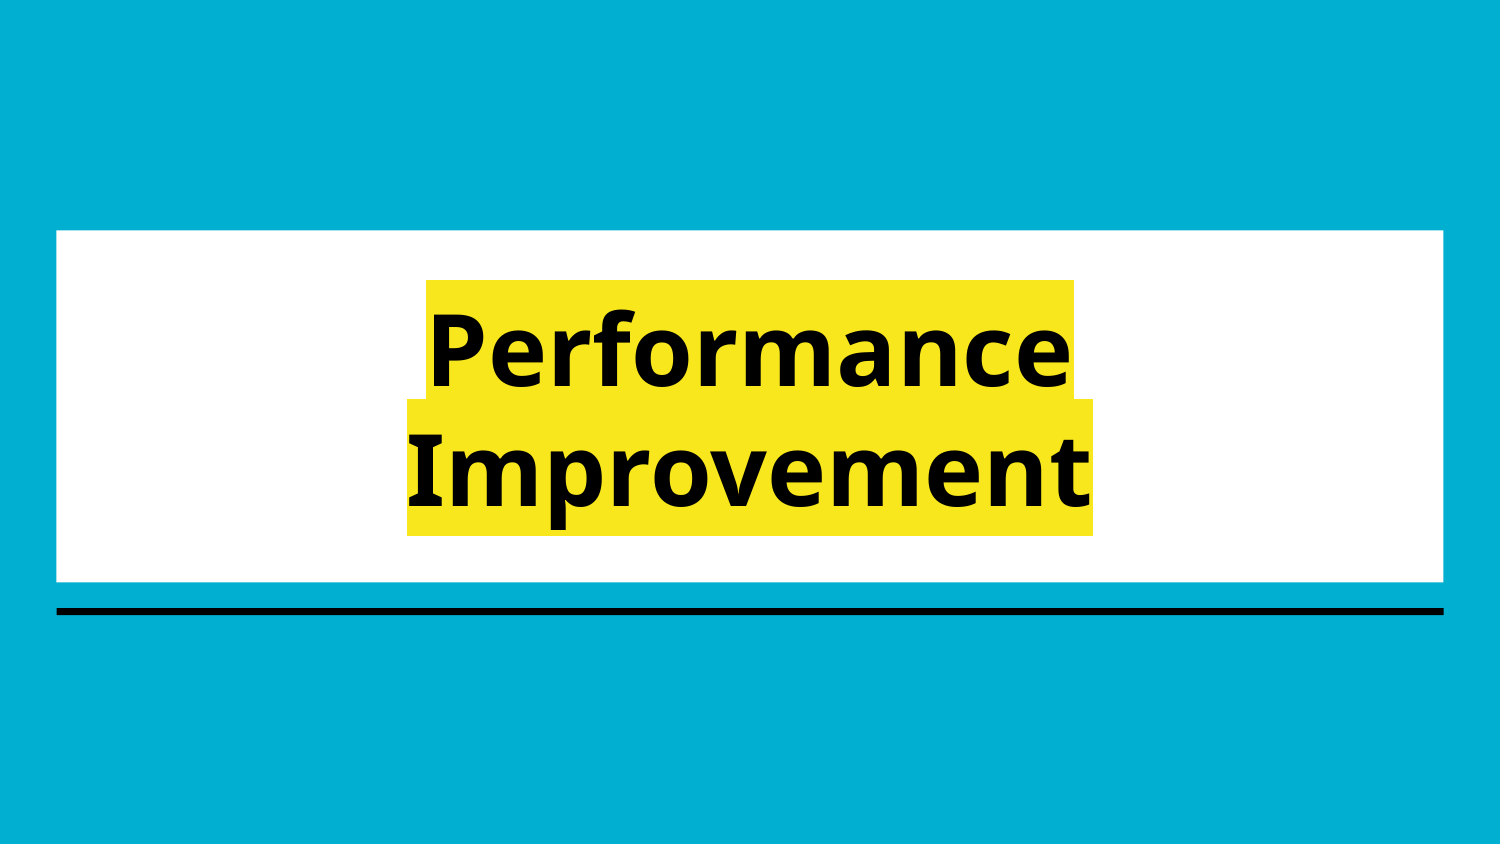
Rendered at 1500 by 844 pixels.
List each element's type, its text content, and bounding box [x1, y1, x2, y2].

title Performance Improvement [56, 230, 1444, 583]
